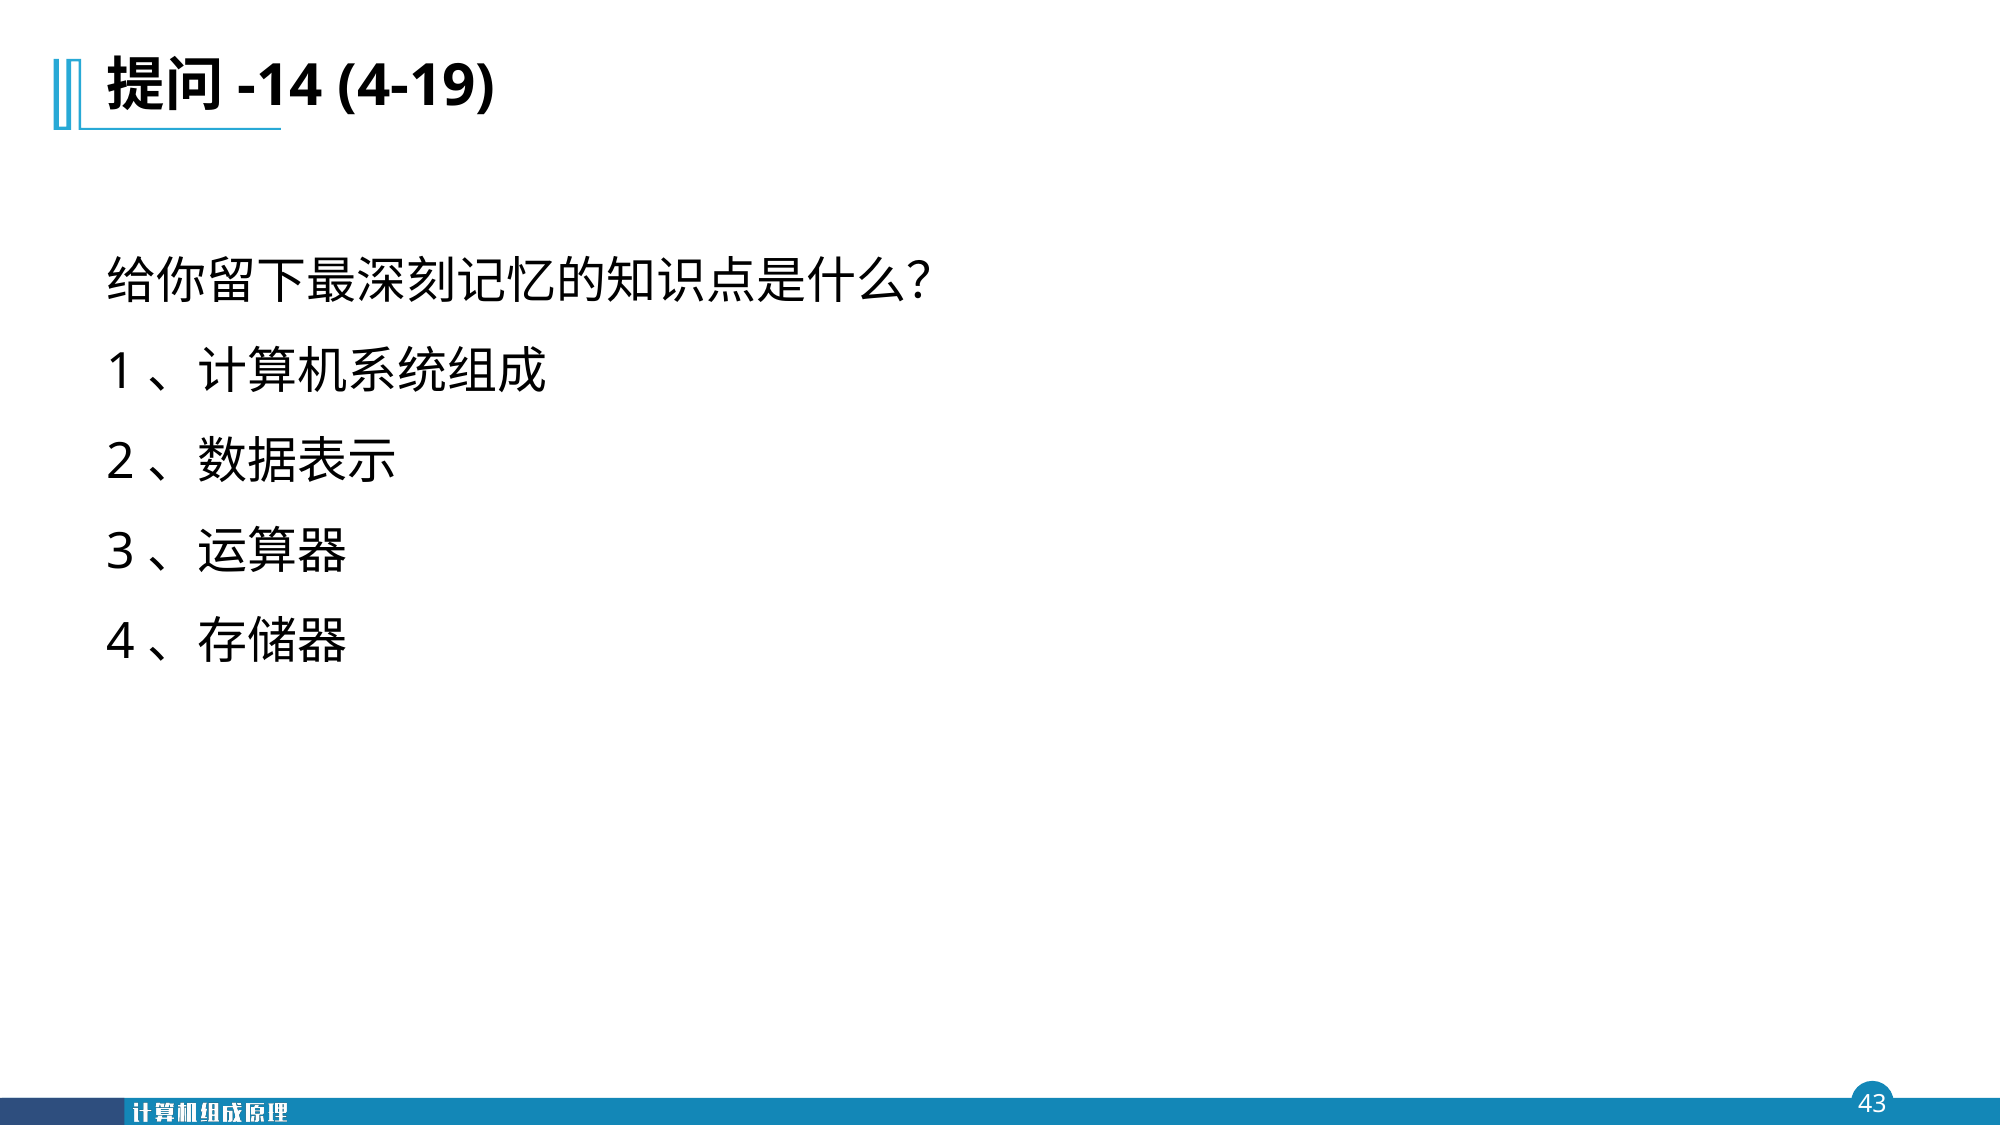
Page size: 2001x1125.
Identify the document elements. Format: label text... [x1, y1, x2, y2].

text_box 提问-14 (4-19) [91, 35, 1817, 138]
text_box 给你留下最深刻记忆的知识点是什么？ 1、计算机系统组成 2、数据表示 3、运算器 4、存储器 [91, 155, 1951, 732]
